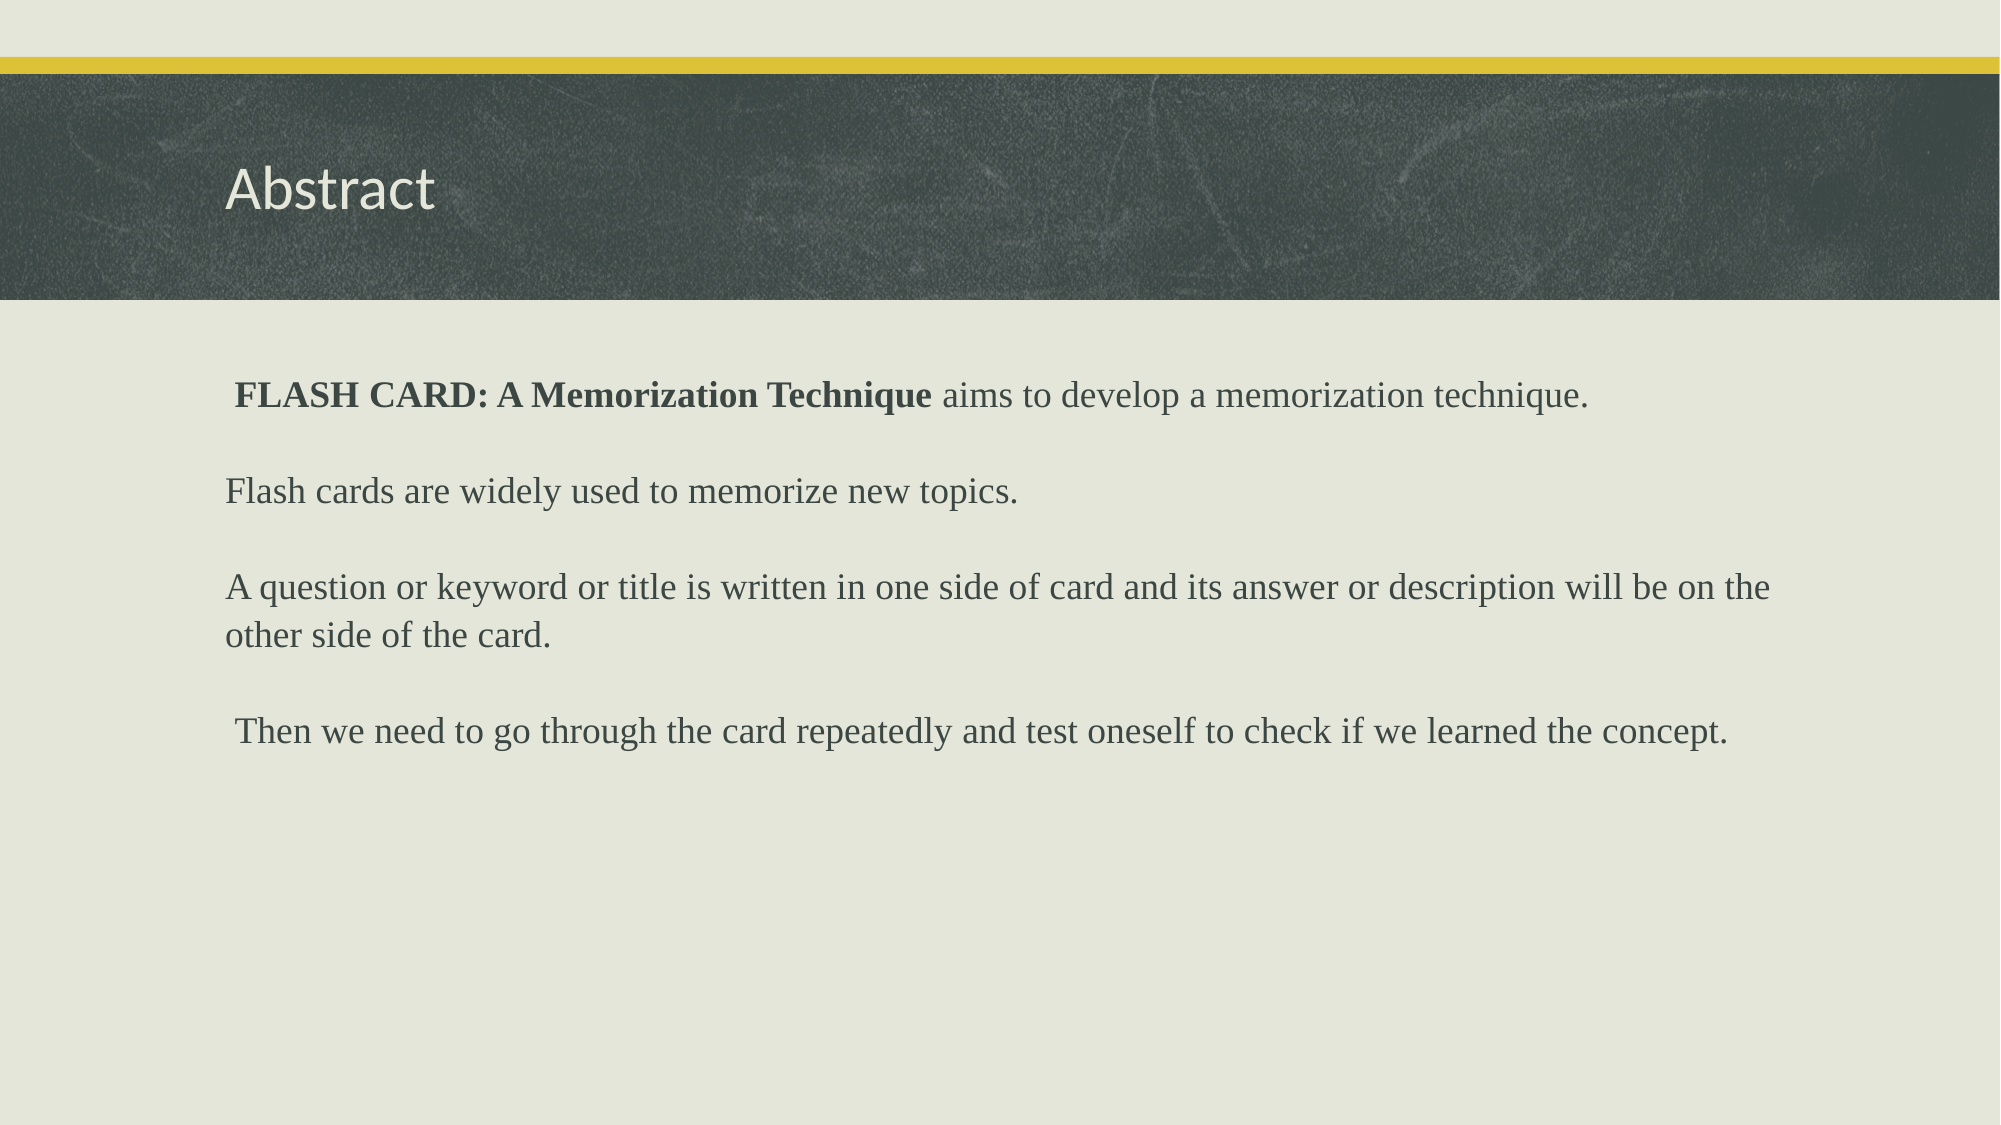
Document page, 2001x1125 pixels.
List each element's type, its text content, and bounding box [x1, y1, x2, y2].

picture [0, 74, 2000, 300]
list FLASH CARD: A Memorization Technique aims to develop a memorization technique. Flash cards are widely used to memorize new topics. A question or keyword or title is written in one side of card and its answer or description will be on the other side of the card. Then we need to go through the card repeatedly and test oneself to check if we learned the concept. [210, 359, 1790, 1014]
title Abstract [210, 76, 1790, 300]
